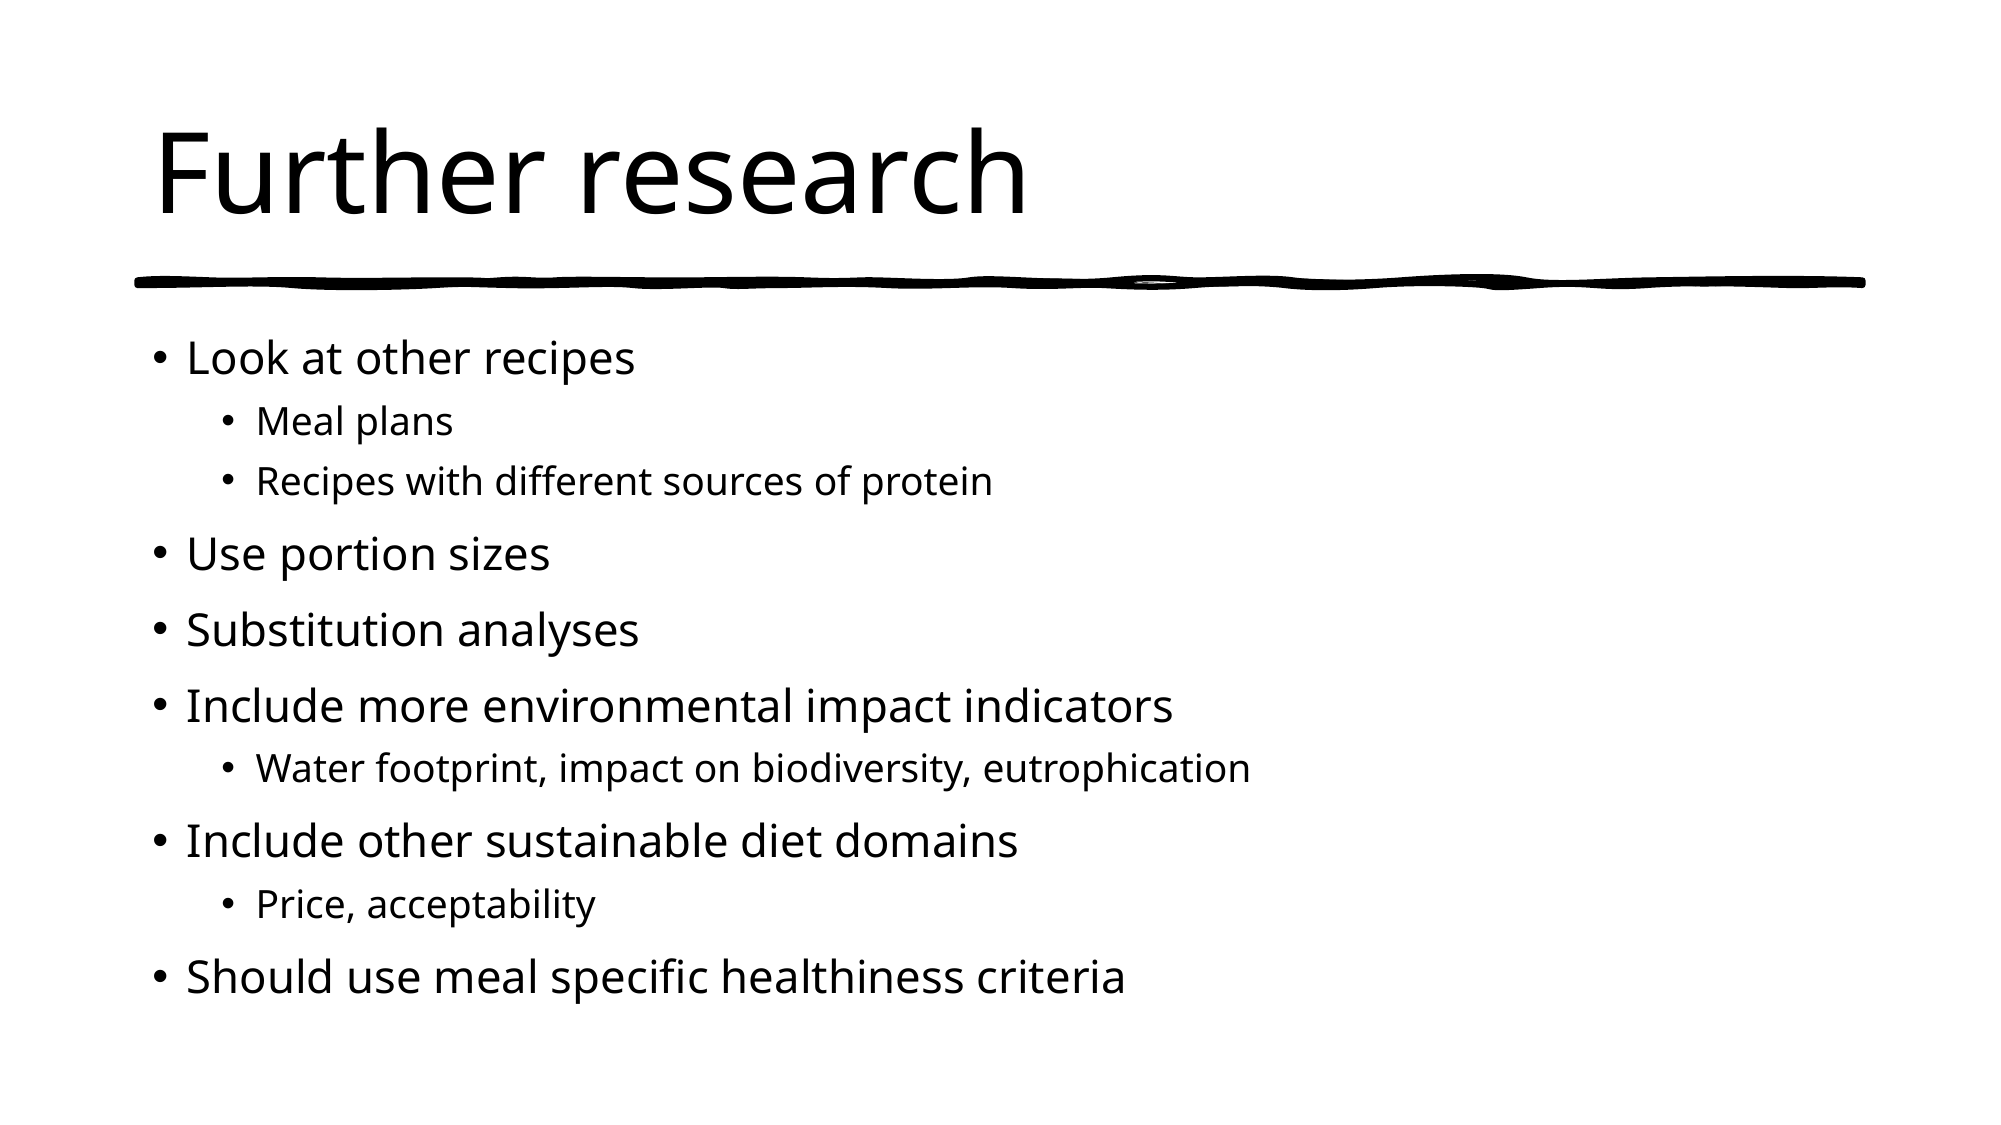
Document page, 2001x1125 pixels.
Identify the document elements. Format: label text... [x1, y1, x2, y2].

list Look at other recipes Meal plans Recipes with different sources of protein Use portion sizes Substitution analyses Include more environmental impact indicators Water footprint, impact on biodiversity, eutrophication Include other sustainable diet domains Price, acceptability Should use meal specific healthiness criteria [137, 316, 1863, 1014]
title Further research [137, 59, 1863, 278]
